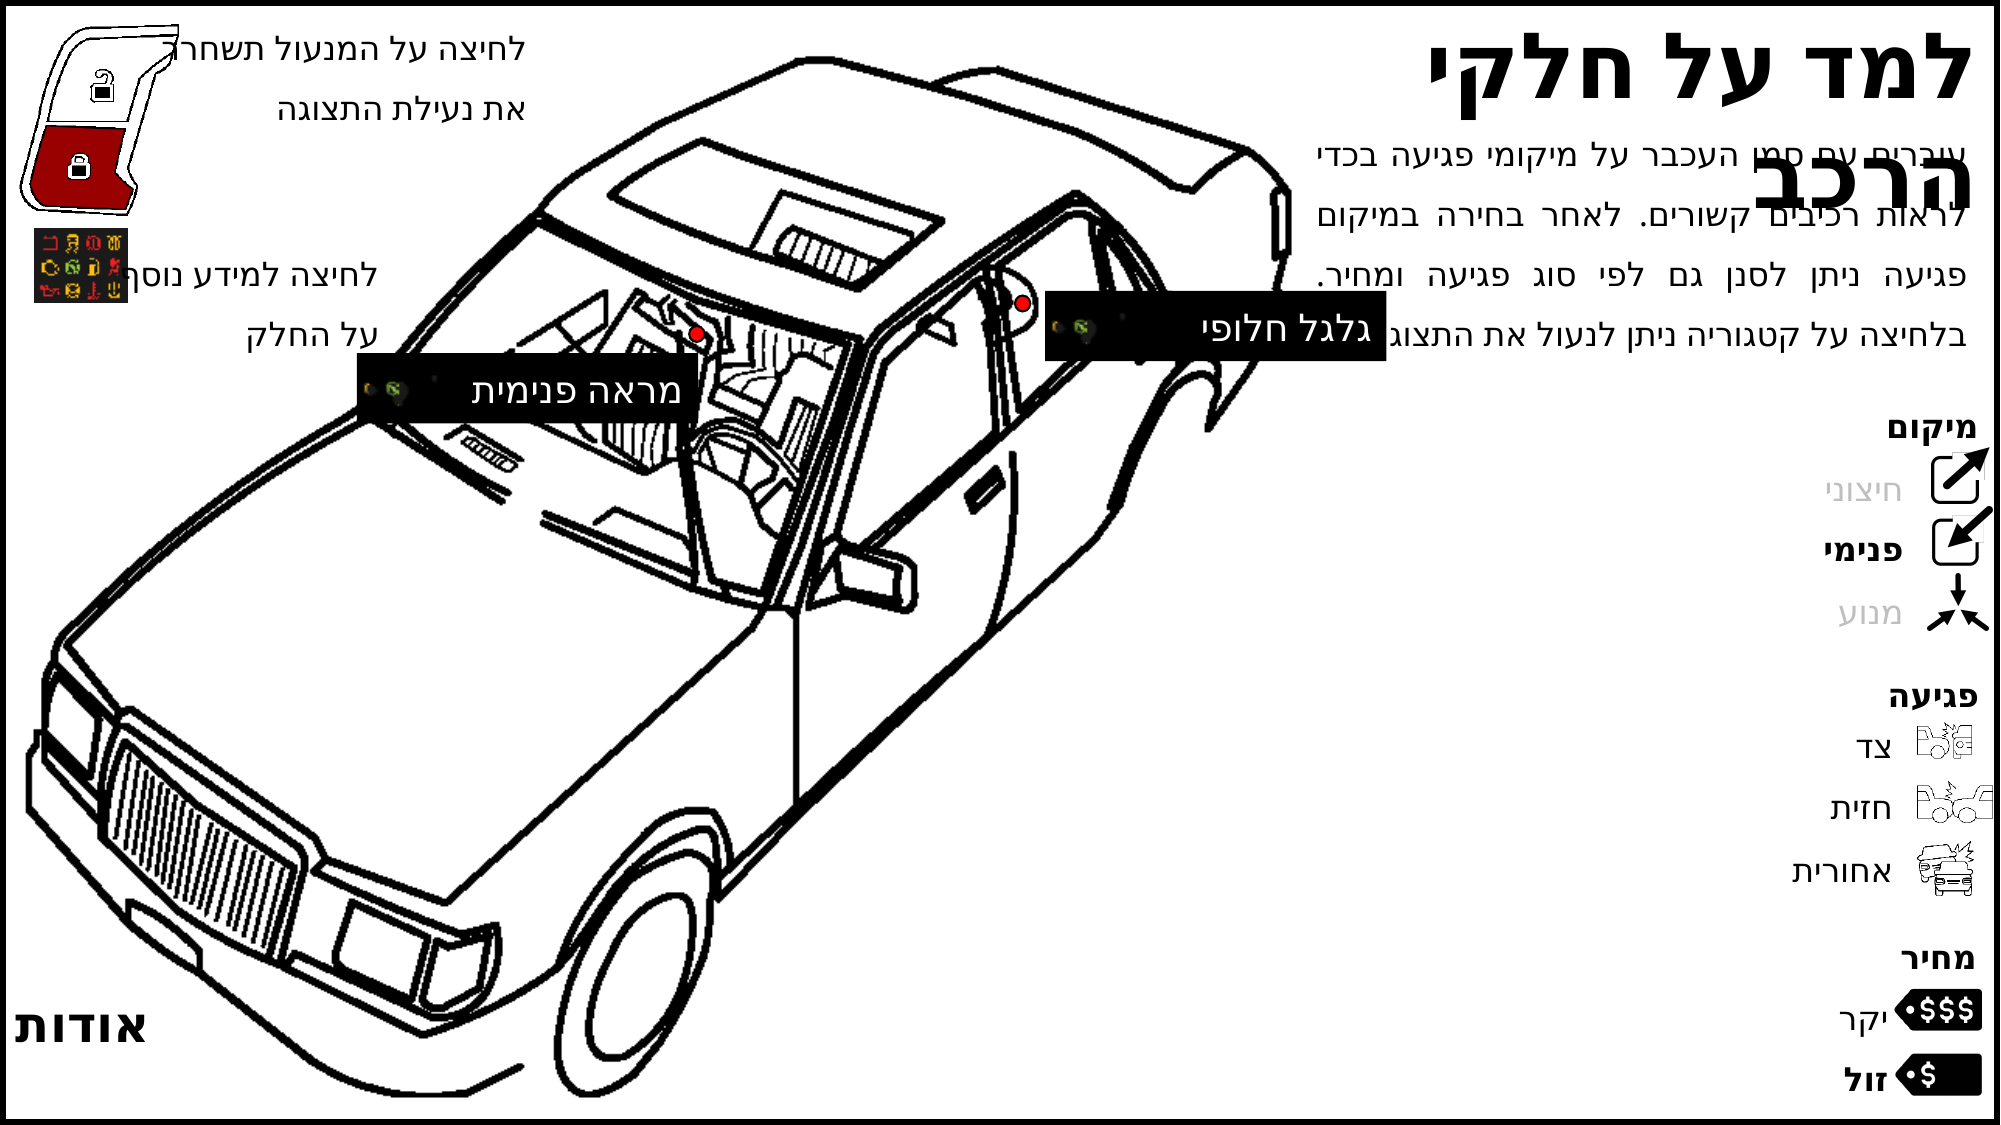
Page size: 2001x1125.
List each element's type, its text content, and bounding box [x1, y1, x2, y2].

text_box מיקום [1680, 377, 1994, 453]
text_box חיצוני [1614, 440, 1919, 516]
text_box לחיצה למידע נוסף על החלק [0, 225, 6, 361]
picture [1917, 841, 1974, 896]
picture [1917, 722, 1972, 760]
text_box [1045, 290, 1387, 362]
text_box פגיעה [1608, 646, 1994, 722]
text_box חזית [1779, 758, 1908, 821]
text_box מנוע [1614, 563, 1919, 639]
text_box זול [1779, 1030, 1893, 1106]
text_box מחיר [1606, 908, 1992, 984]
picture [6, 14, 1306, 1118]
text_box פנימי [1614, 516, 1919, 563]
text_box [356, 352, 699, 424]
text_box לחיצה על המנעול תשחרר את נעילת התצוגה [127, 0, 543, 51]
text_box [0, 0, 2000, 1125]
picture [1924, 506, 1993, 571]
text_box עוברים עם סמן העכבר על מיקומי פגיעה בכדי לראות רכיבים קשורים. לאחר בחירה במיקום פגיעה ניתן לסנן גם לפי סוג פגיעה ומחיר. בלחיצה על קטגוריה ניתן לנעול את התצוגה. [1306, 106, 1984, 361]
text_box יקר [1795, 970, 1892, 1030]
text_box אחורית [1762, 821, 1908, 897]
text_box למד על חלקי הרכב [1233, 0, 1994, 235]
picture [1917, 781, 1993, 823]
picture [1927, 573, 1989, 631]
picture [1931, 423, 2000, 504]
text_box אודות [0, 985, 6, 1061]
text_box צד [1795, 698, 1908, 773]
picture [1892, 964, 1984, 1120]
